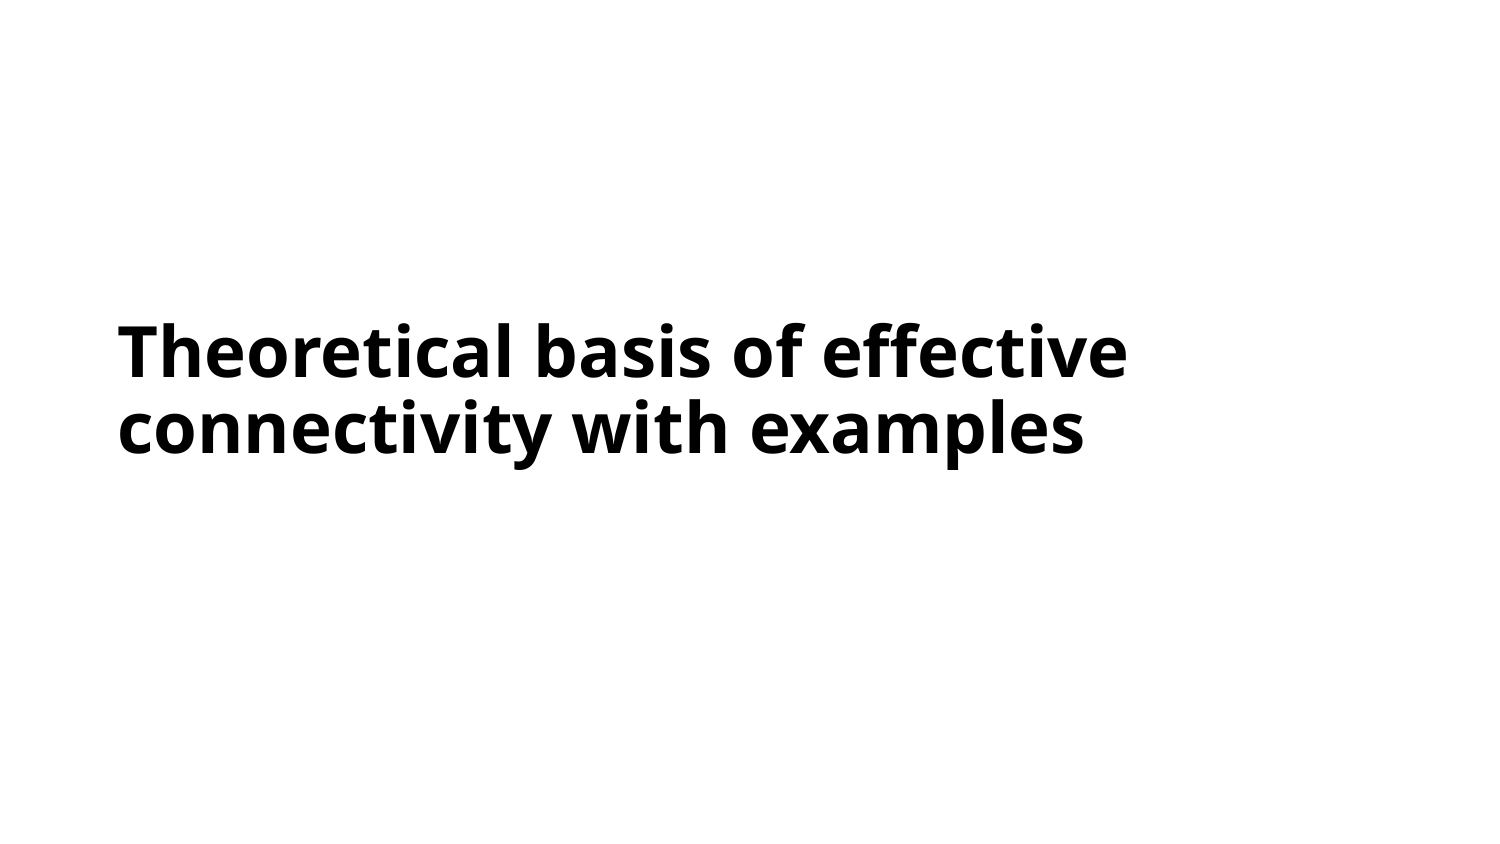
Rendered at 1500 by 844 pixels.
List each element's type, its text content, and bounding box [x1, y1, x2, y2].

title Theoretical basis of effective connectivity with examples [102, 210, 1397, 562]
